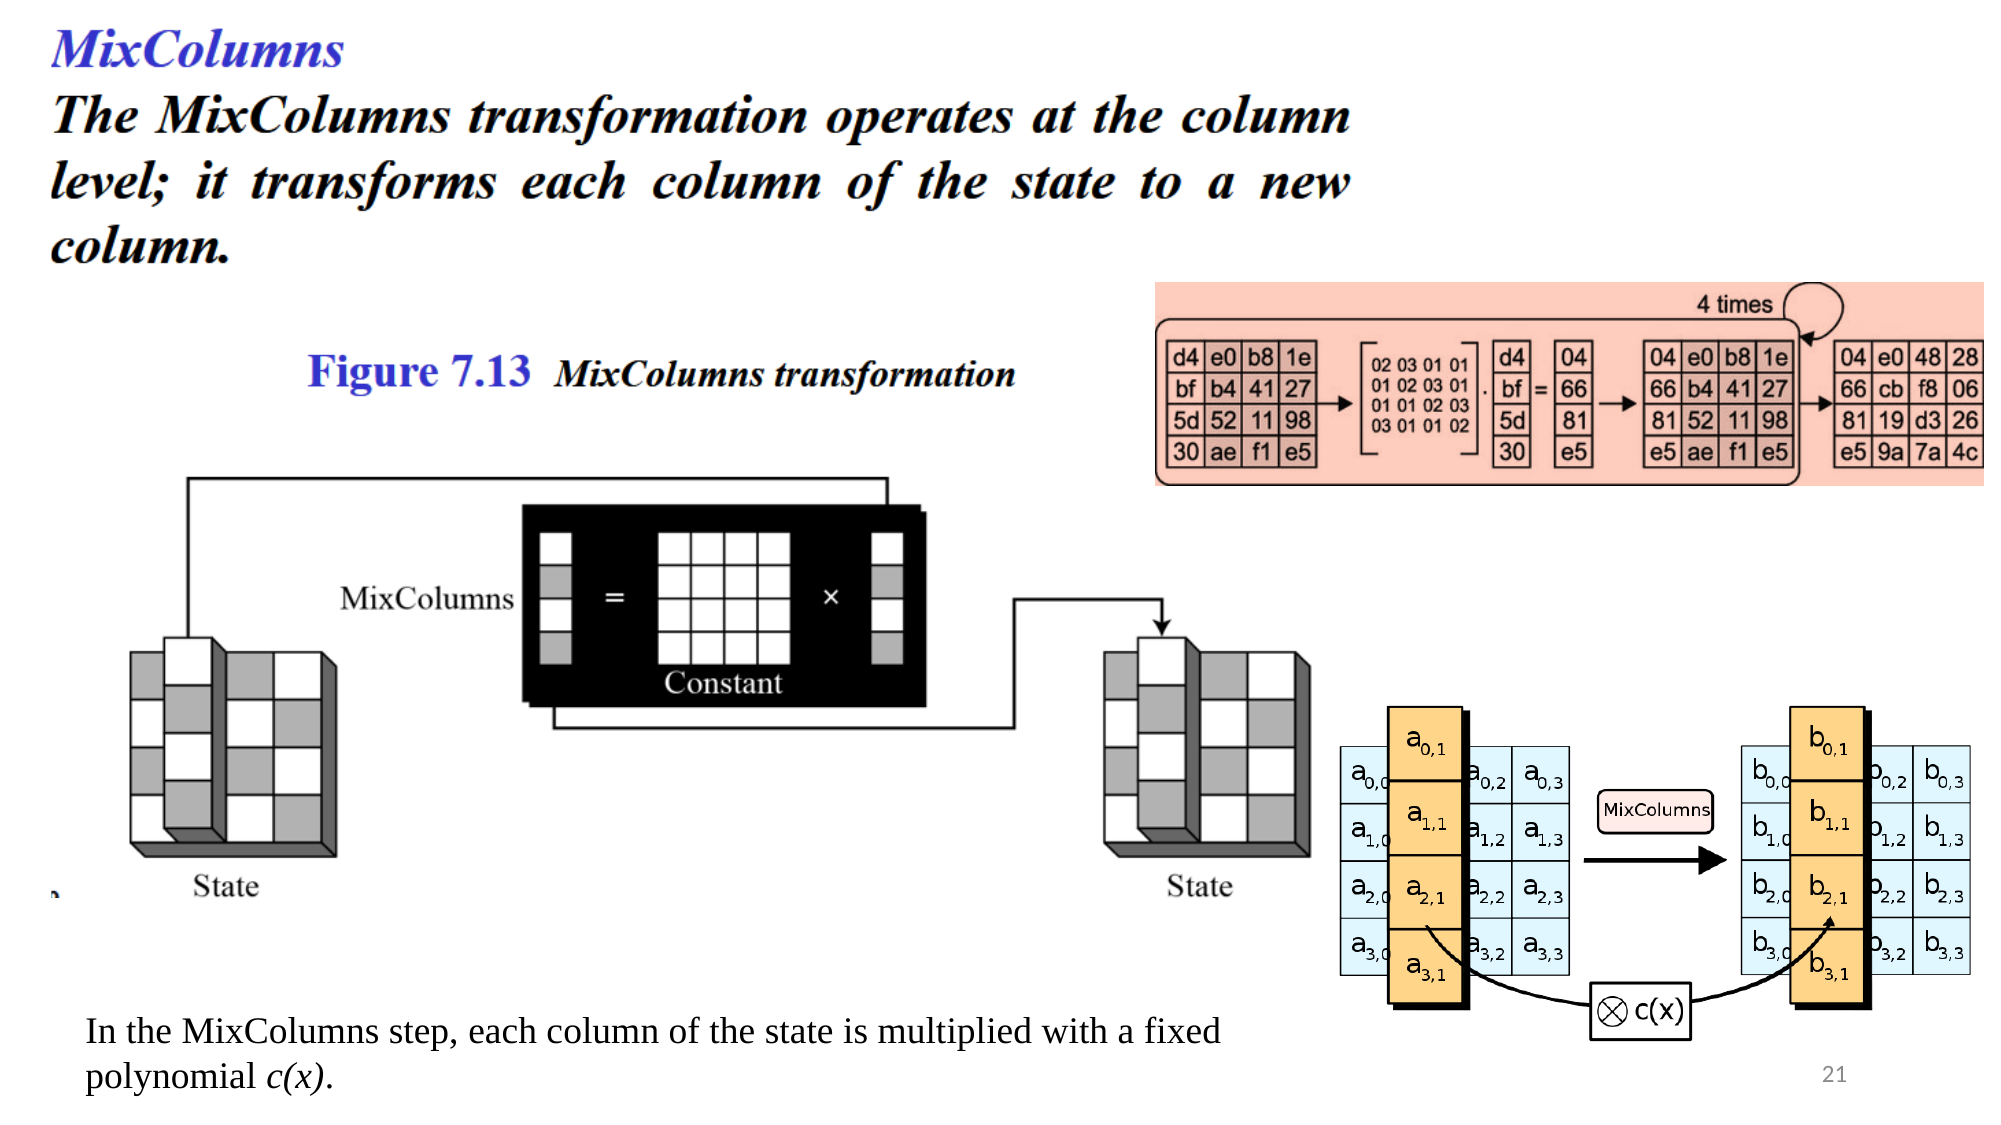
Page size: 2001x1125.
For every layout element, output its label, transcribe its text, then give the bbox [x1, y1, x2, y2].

slide_number 21 [1412, 1043, 1863, 1103]
picture [51, 22, 1984, 1043]
text_box In the MixColumns step, each column of the state is multiplied with a fixed polynomial c(x). [70, 998, 1380, 1103]
